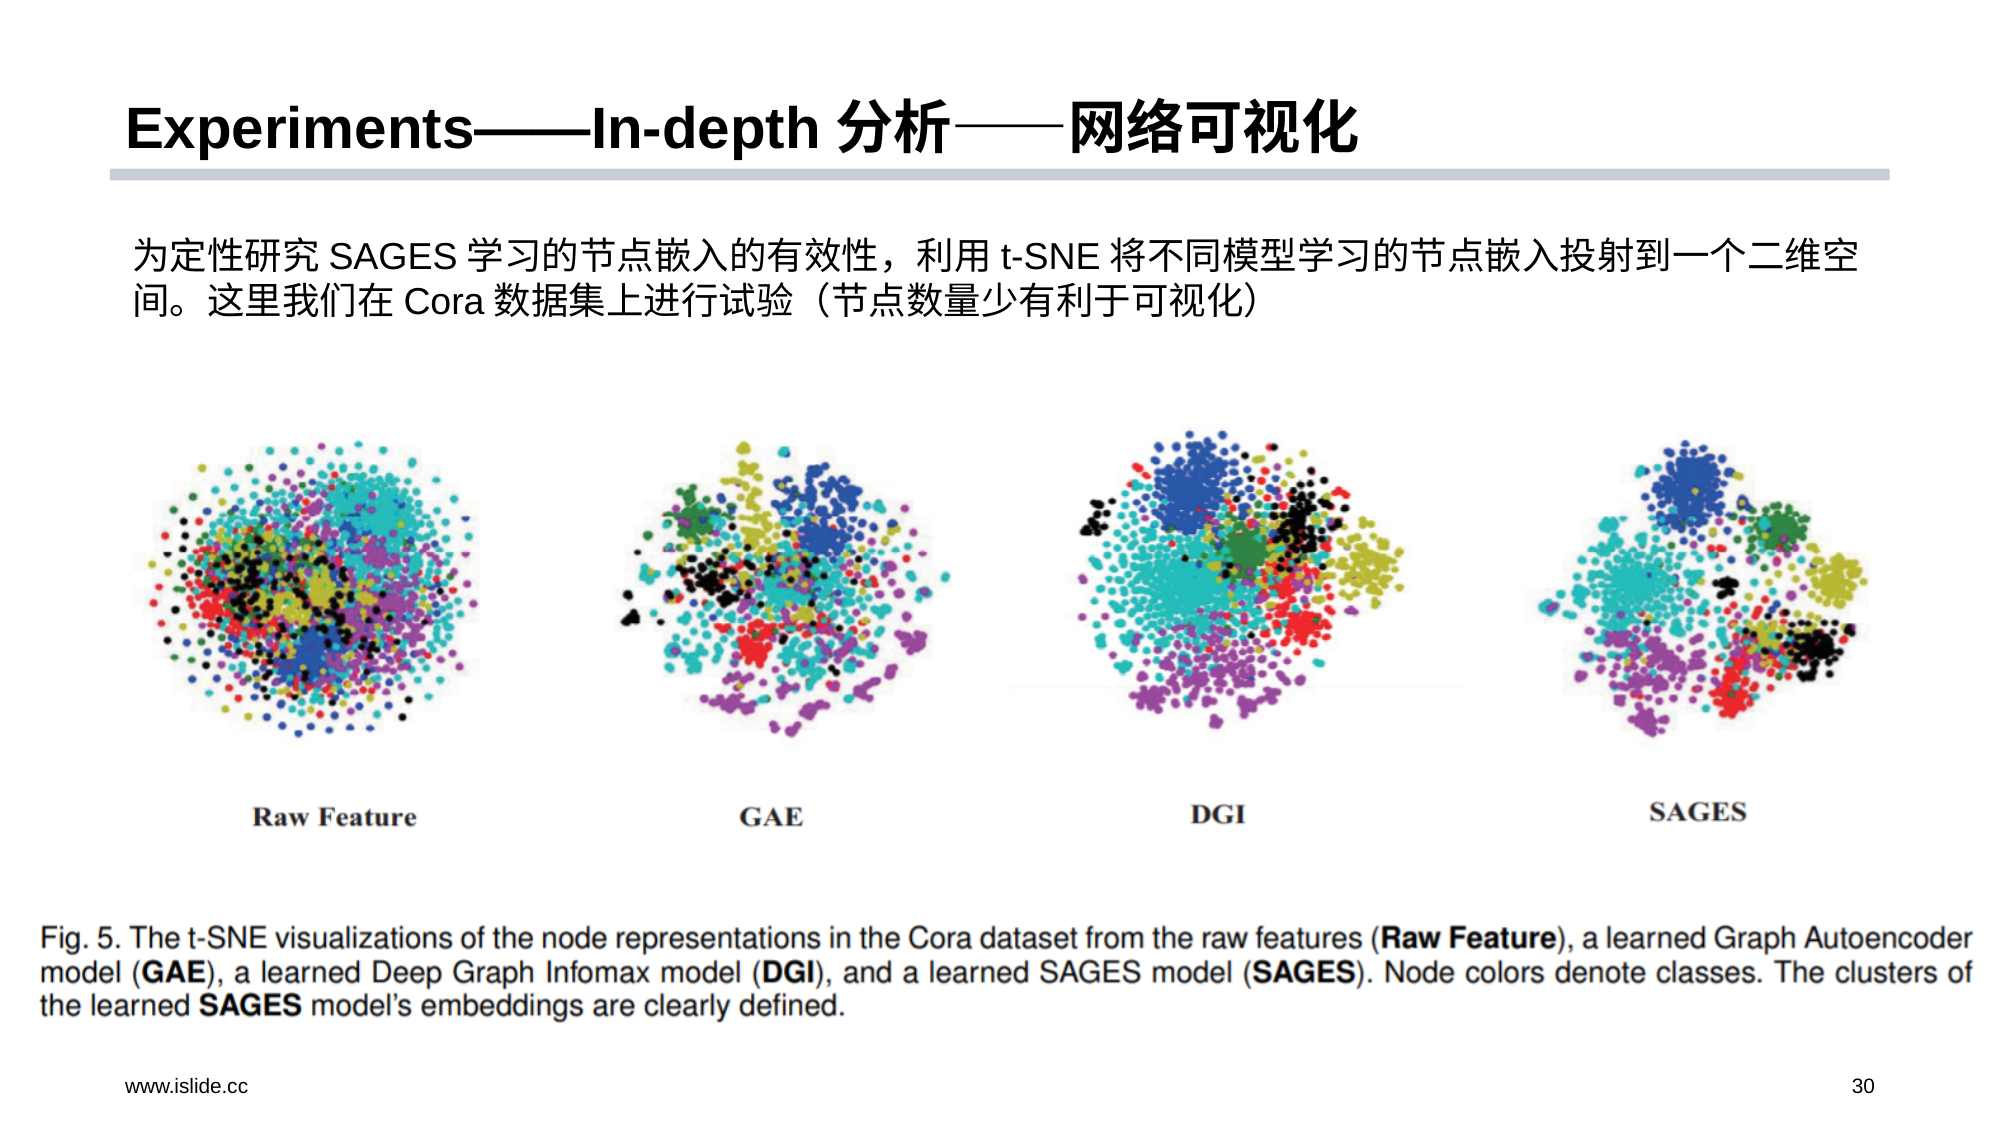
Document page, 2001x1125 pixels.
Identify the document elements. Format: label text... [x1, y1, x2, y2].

text_box 为定性研究SAGES学习的节点嵌入的有效性，利用t-SNE将不同模型学习的节点嵌入投射到一个二维空间。这里我们在Cora数据集上进行试验（节点数量少有利于可视化） [117, 224, 1883, 330]
slide_number 30 [1412, 1068, 1890, 1103]
footer www.islide.cc [109, 1068, 790, 1103]
title Experiments——In-depth分析——网络可视化 [109, 0, 1890, 169]
picture [0, 402, 2000, 1043]
